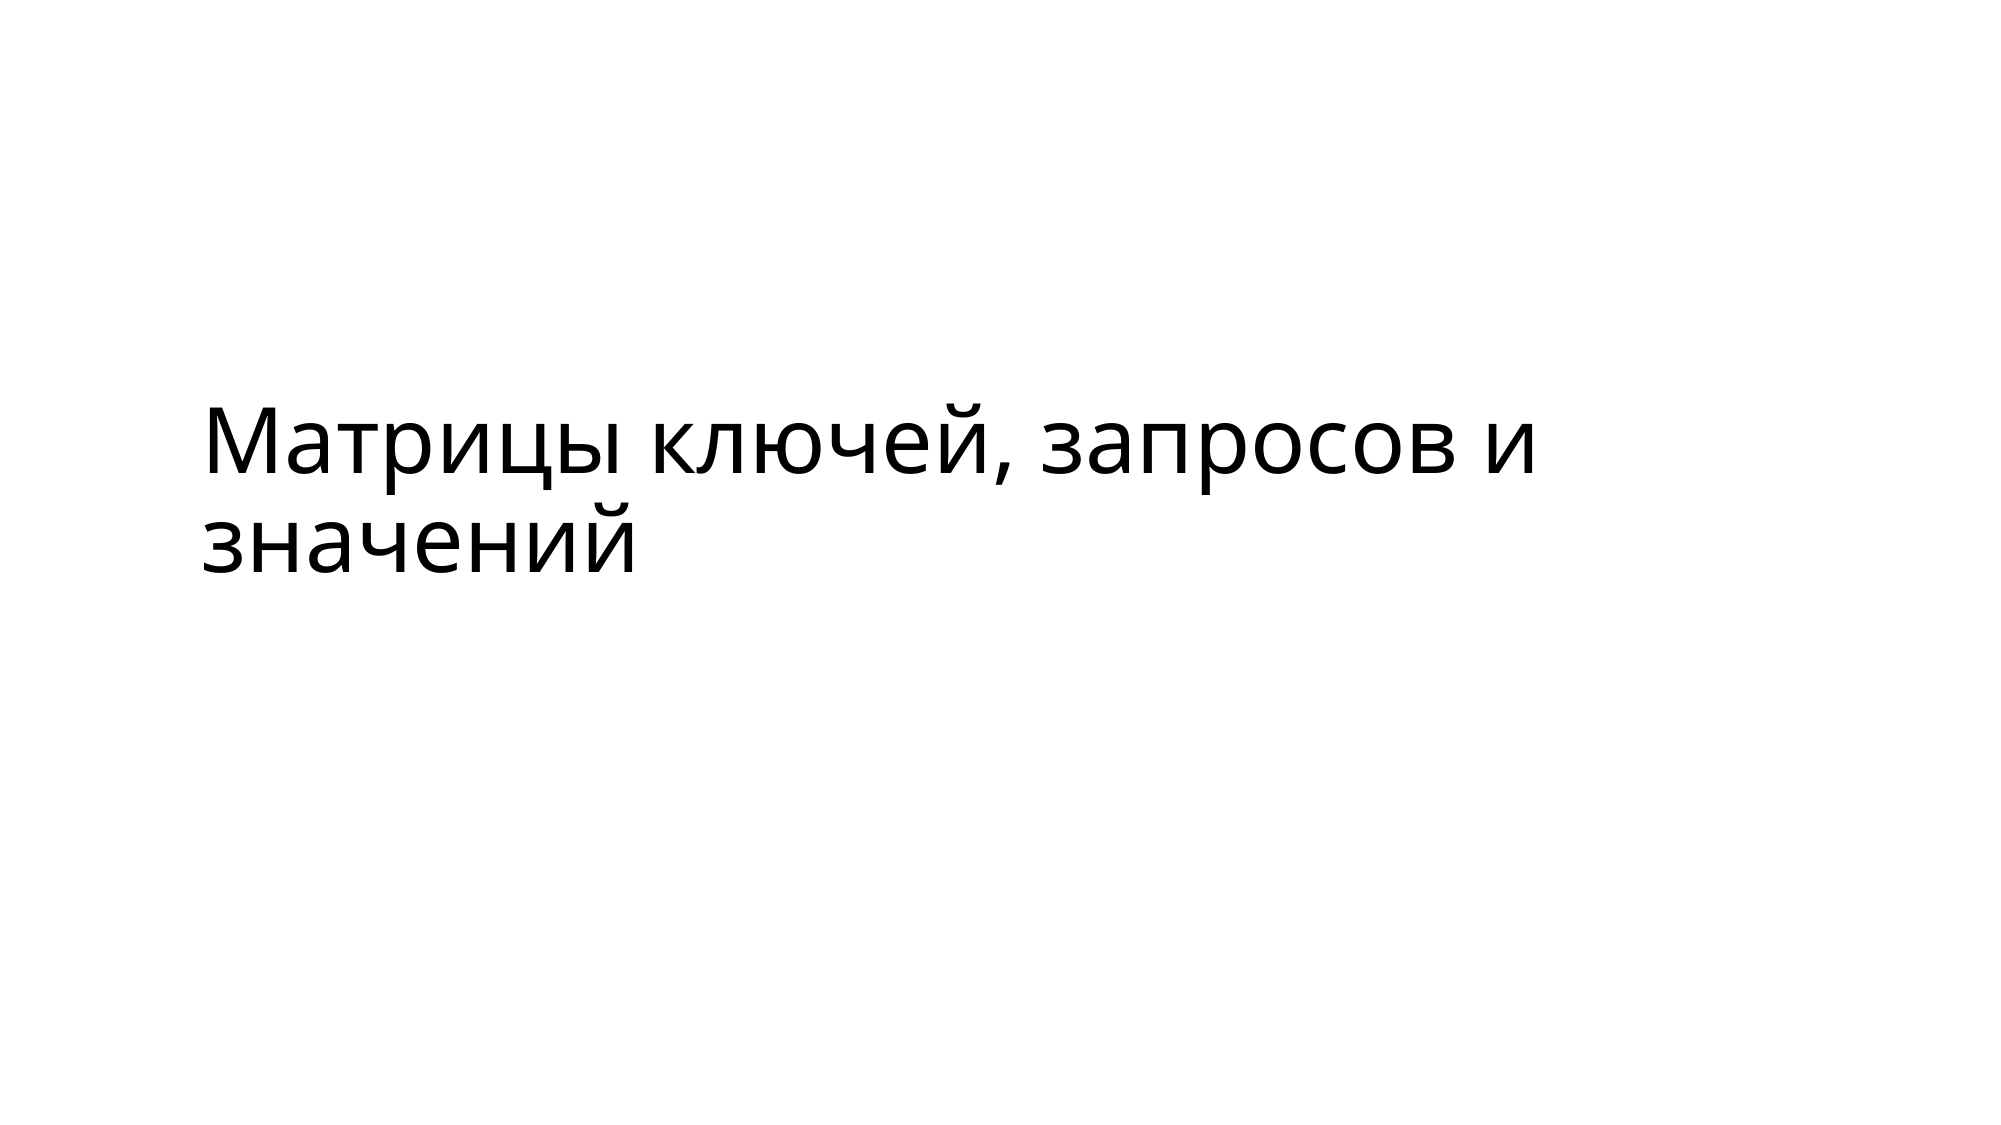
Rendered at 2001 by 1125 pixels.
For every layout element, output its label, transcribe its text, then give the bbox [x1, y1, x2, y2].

title Матрицы ключей, запросов и значений [186, 384, 1912, 602]
